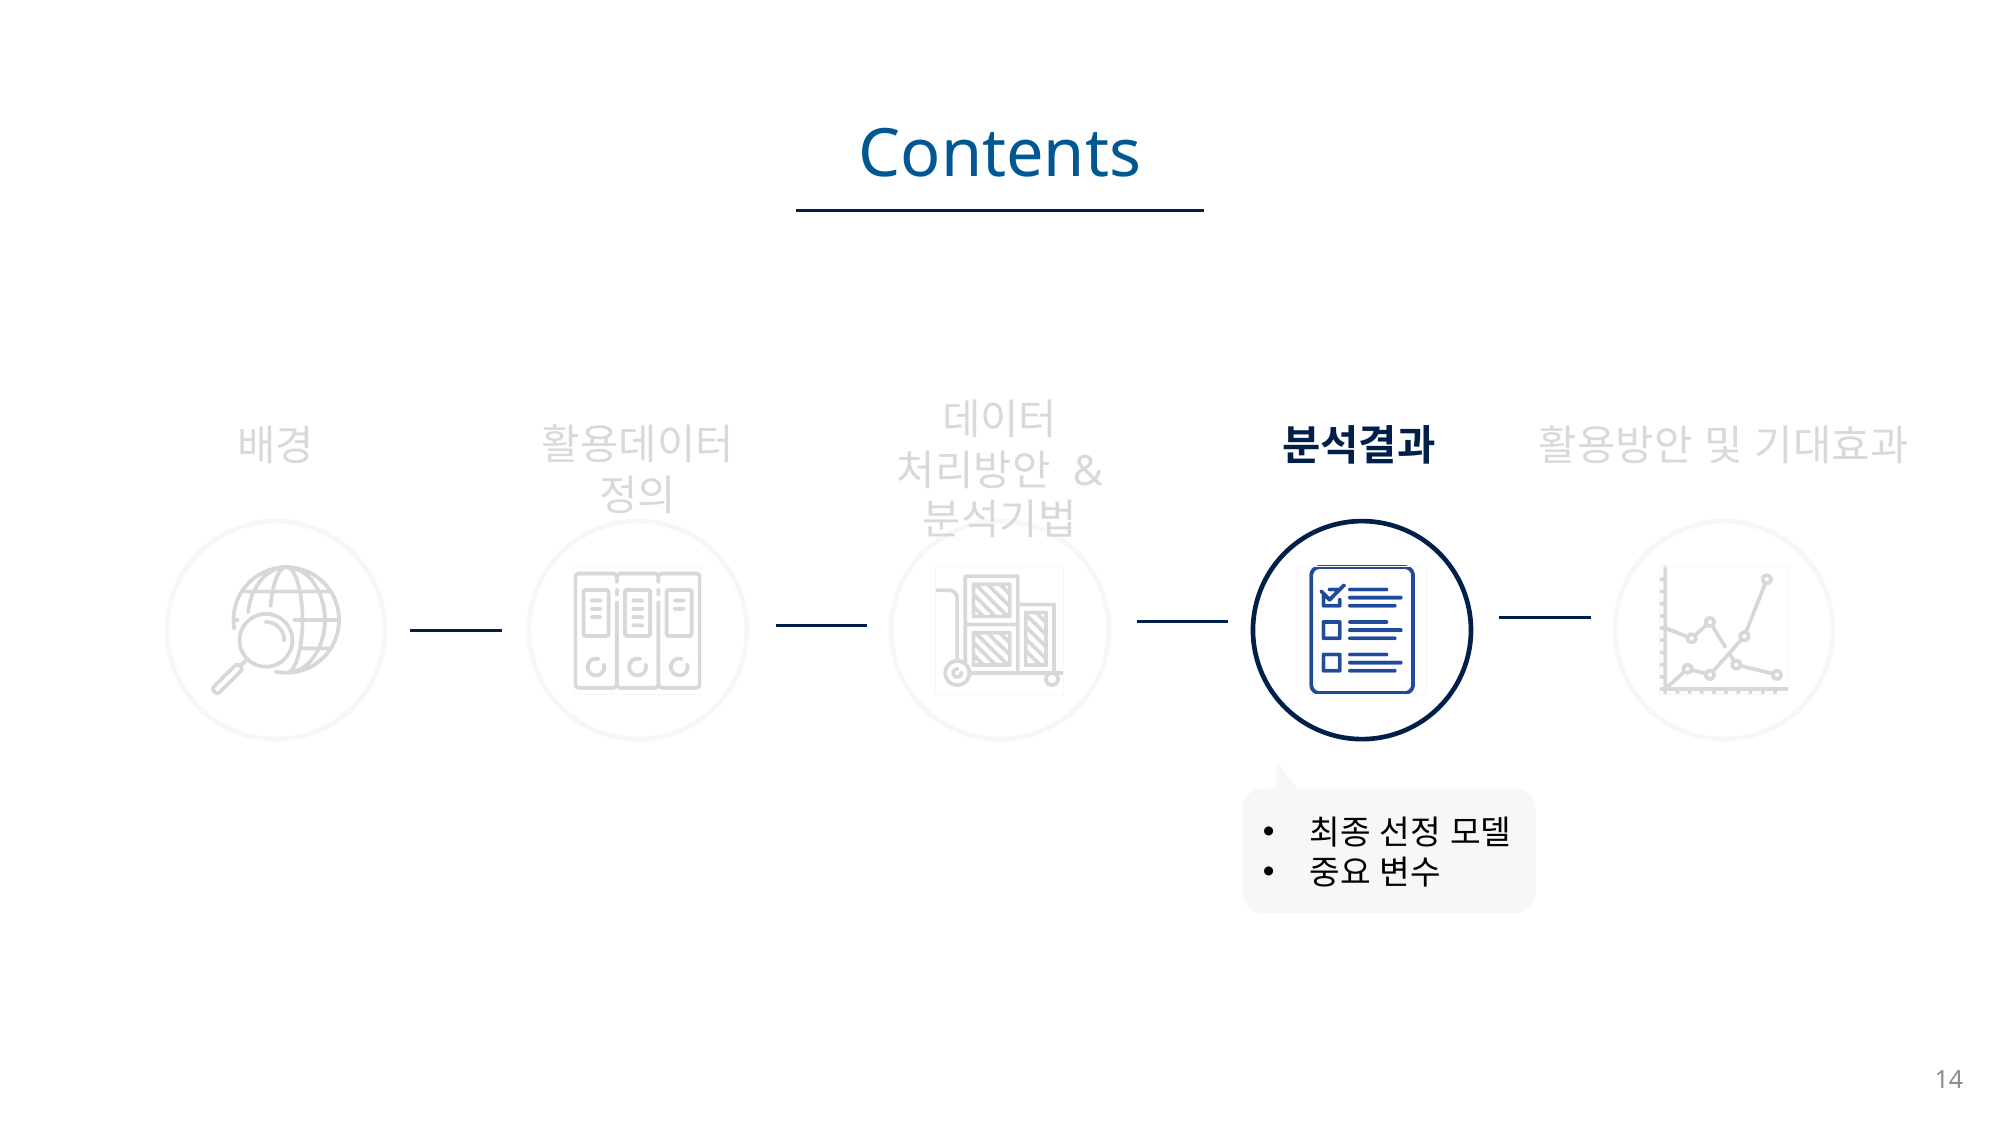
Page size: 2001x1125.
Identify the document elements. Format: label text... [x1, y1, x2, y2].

title Contents [369, 93, 1631, 197]
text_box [1242, 761, 1536, 914]
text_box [410, 385, 1926, 740]
text_box 배경 [178, 411, 374, 476]
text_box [166, 521, 385, 740]
slide_number 14 [1884, 1050, 1978, 1111]
